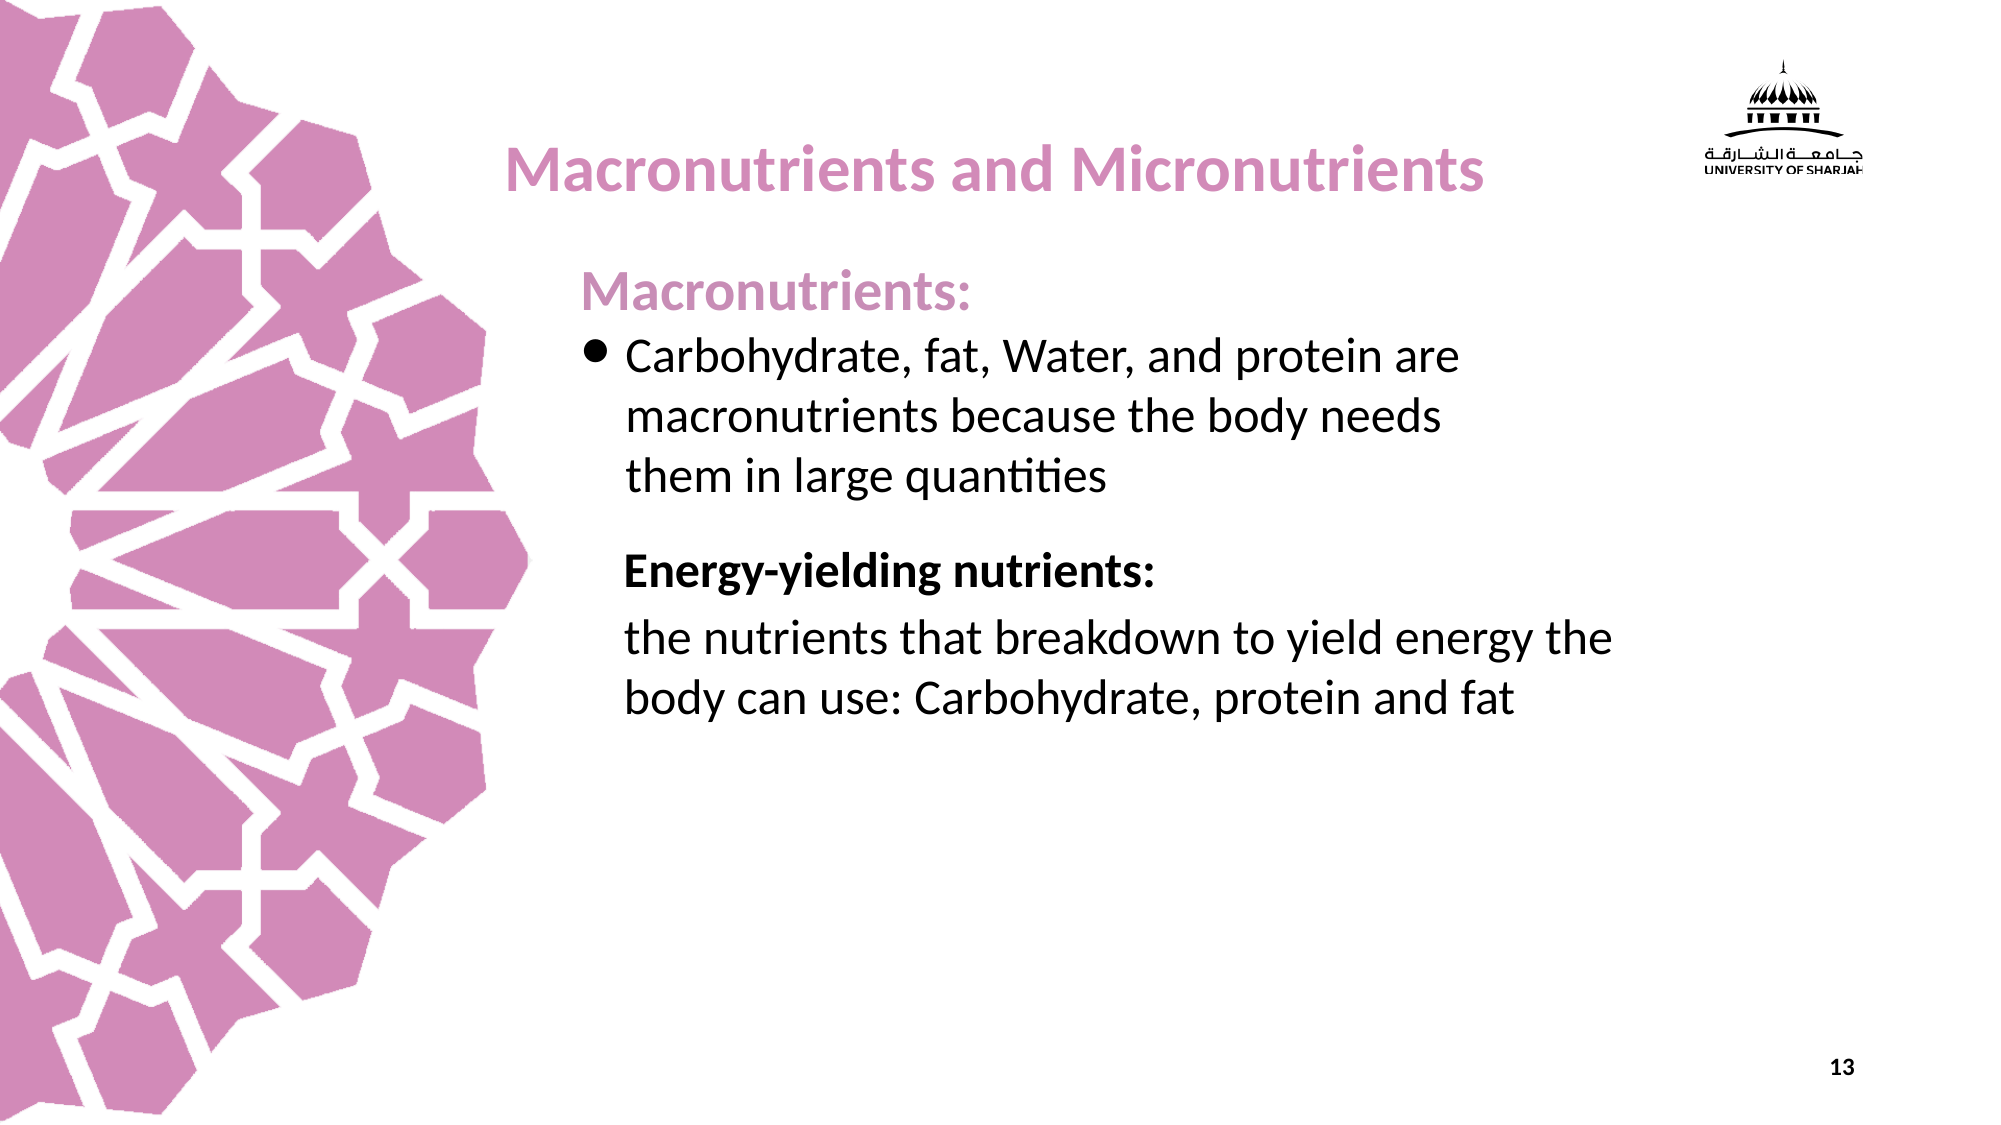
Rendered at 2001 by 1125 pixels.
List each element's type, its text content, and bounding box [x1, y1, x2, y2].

text_box Energy-yielding nutrients: [616, 529, 1825, 605]
title Macronutrients and Micronutrients [496, 60, 1541, 279]
text_box Macronutrients: Carbohydrate, fat, Water, and protein are macronutrients because the body needs them in large quantities [572, 184, 1534, 510]
picture [1705, 59, 1863, 174]
picture [0, 0, 534, 1125]
slide_number 13 [1820, 1042, 1863, 1125]
text_box the nutrients that breakdown to yield energy the body can use: Carbohydrate, protein and fat [616, 596, 1706, 732]
